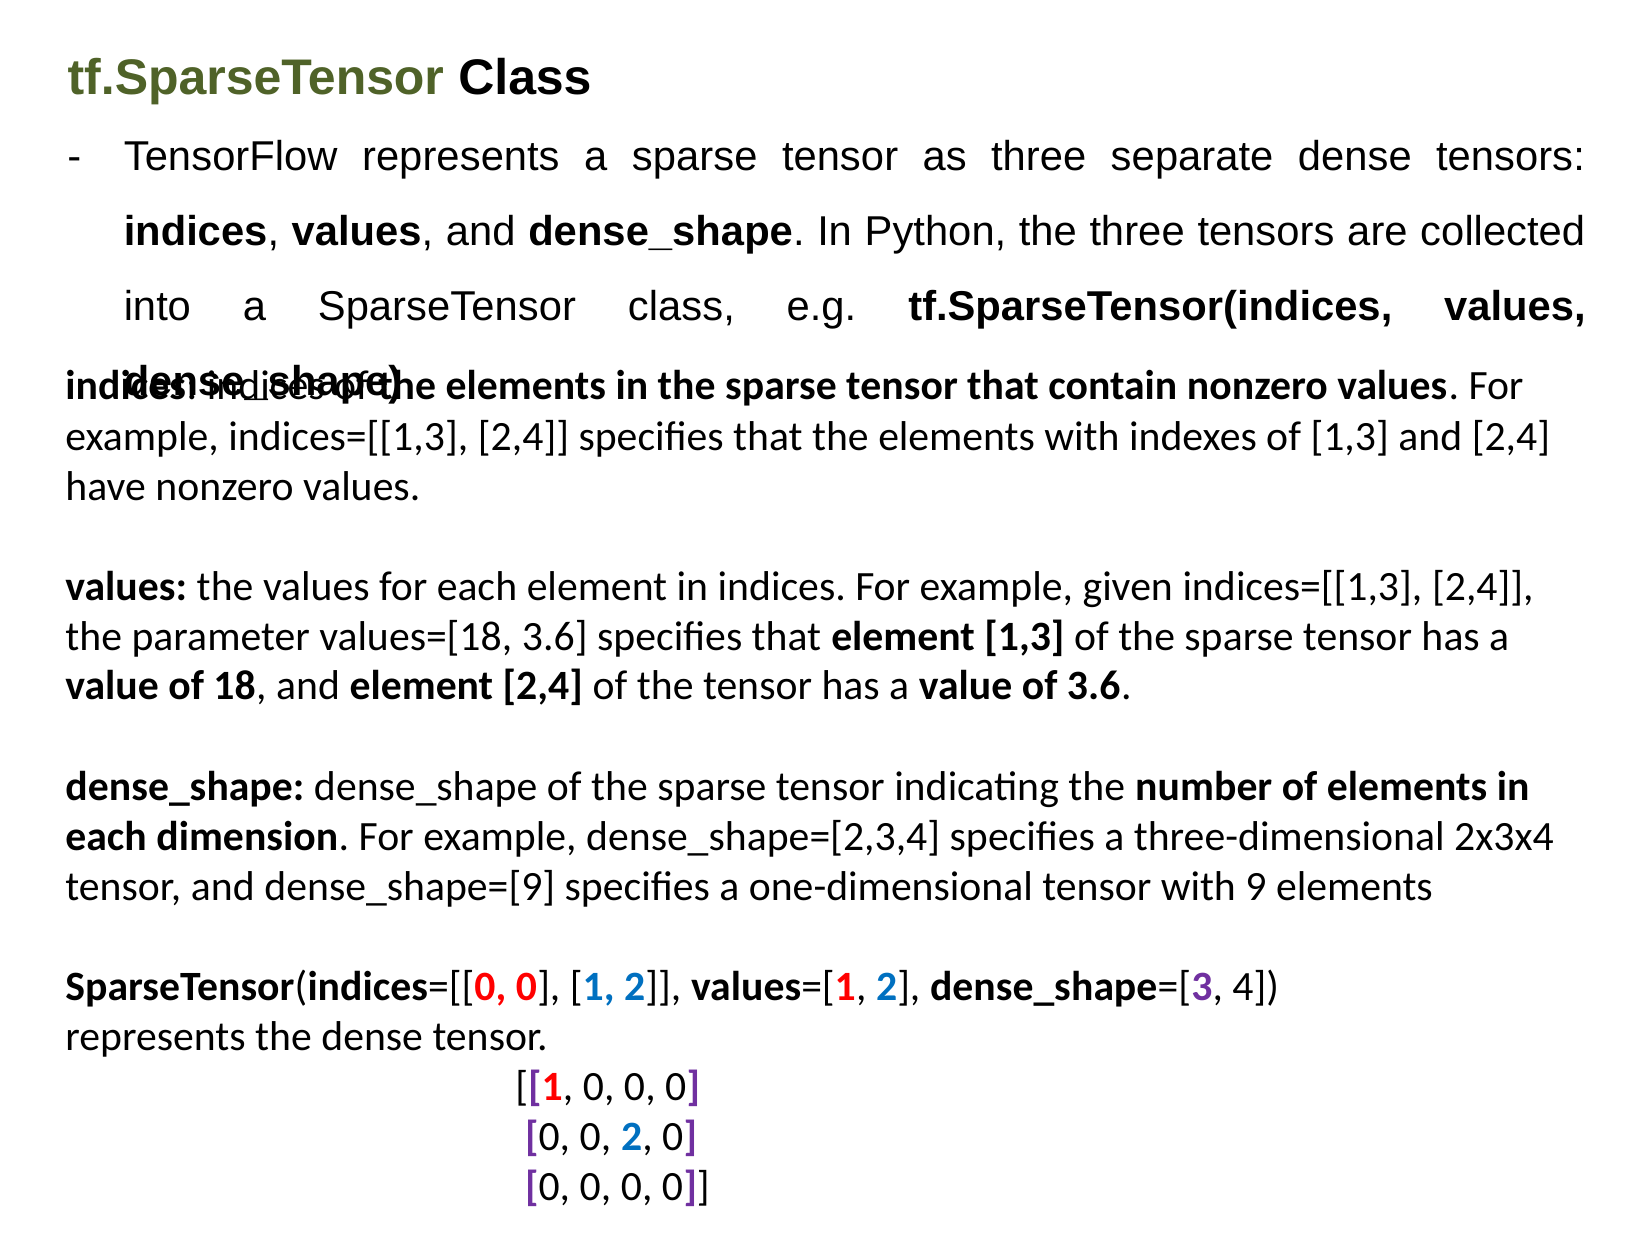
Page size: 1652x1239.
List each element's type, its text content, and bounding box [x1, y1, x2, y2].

text_box SparseTensor(indices=[[0, 0], [1, 2]], values=[1, 2], dense_shape=[3, 4]) represents the dense tensor. [[1, 0, 0, 0] [0, 0, 2, 0] [0, 0, 0, 0]] [50, 951, 1601, 1217]
text_box indices: indices of the elements in the sparse tensor that contain nonzero values. For example, indices=[[1,3], [2,4]] specifies that the elements with indexes of [1,3] and [2,4] have nonzero values. values: the values for each element in indices. For example, given indices=[[1,3], [2,4]], the parameter values=[18, 3.6] specifies that element [1,3] of the sparse tensor has a value of 18, and element [2,4] of the tensor has a value of 3.6. dense_shape: dense_shape of the sparse tensor indicating the number of elements in each dimension. For example, dense_shape=[2,3,4] specifies a three-dimensional 2x3x4 tensor, and dense_shape=[9] specifies a one-dimensional tensor with 9 elements [50, 350, 1601, 916]
text_box tf.SparseTensor Class TensorFlow represents a sparse tensor as three separate dense tensors: indices, values, and dense_shape. In Python, the three tensors are collected into a SparseTensor class, e.g. tf.SparseTensor(indices, values, dense_shape) [50, 6, 1601, 350]
